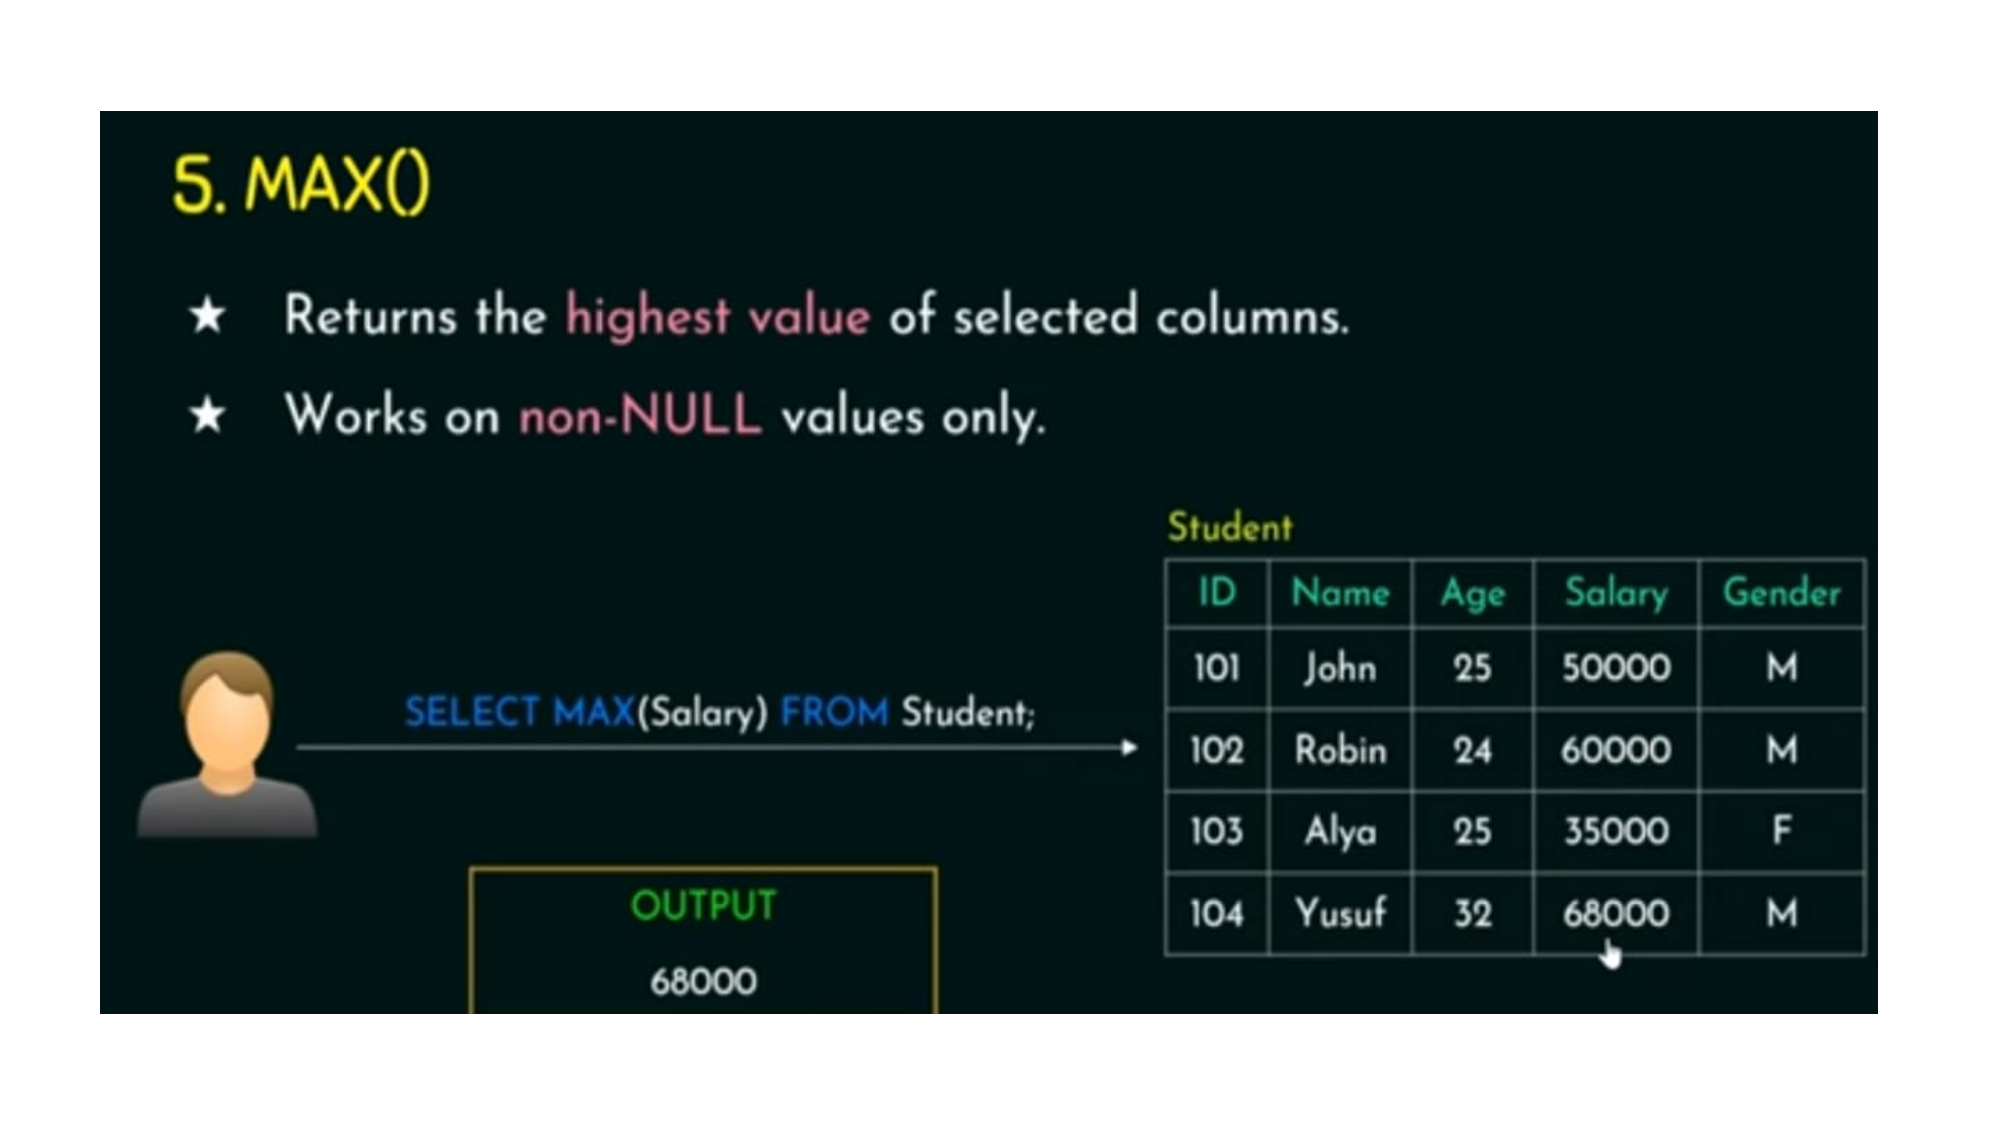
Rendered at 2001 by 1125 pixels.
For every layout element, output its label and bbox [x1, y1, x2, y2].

list [100, 111, 1878, 1014]
